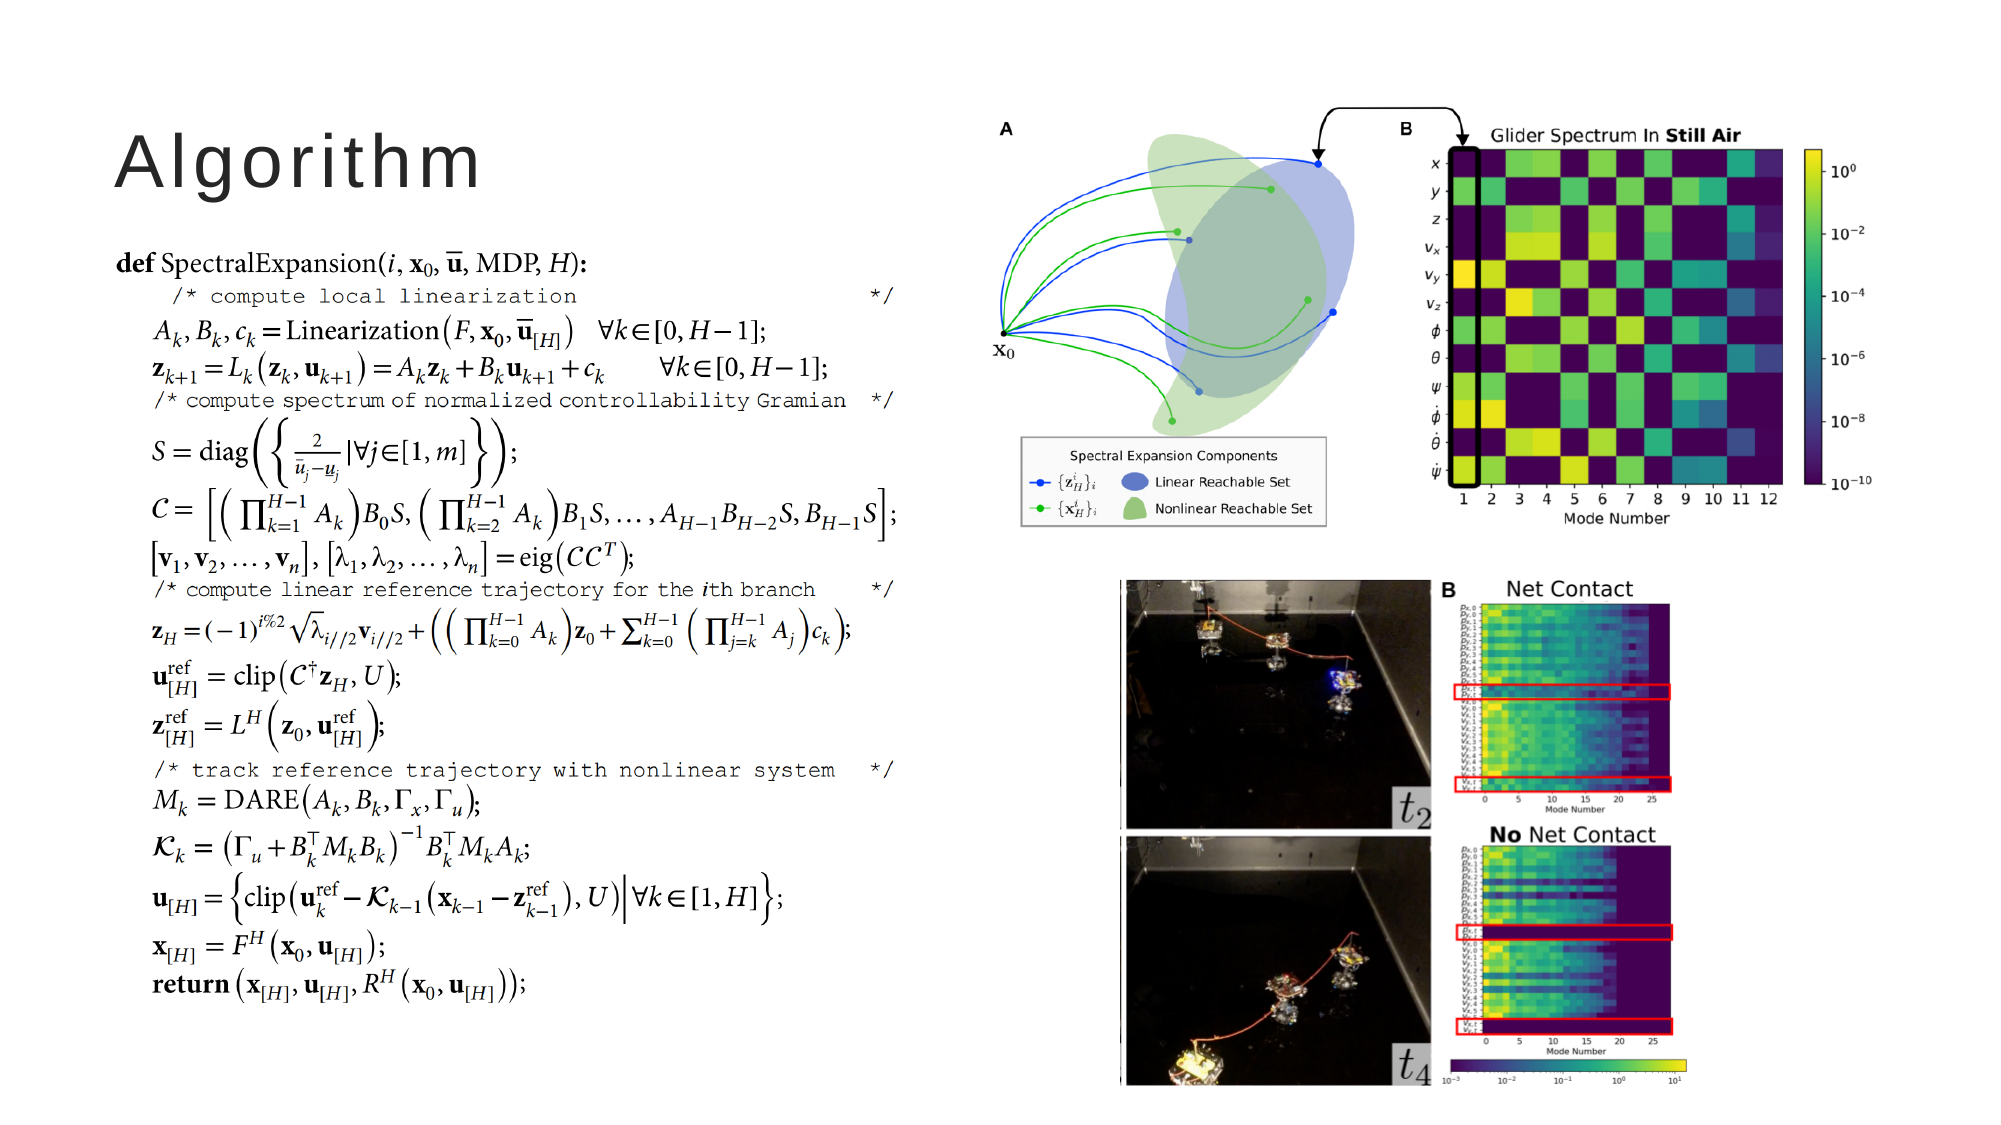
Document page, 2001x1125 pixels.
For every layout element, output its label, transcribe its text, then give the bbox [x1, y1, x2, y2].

title Algorithm [99, 99, 934, 216]
picture [934, 73, 1923, 536]
picture [1119, 573, 1700, 1111]
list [99, 243, 909, 1026]
